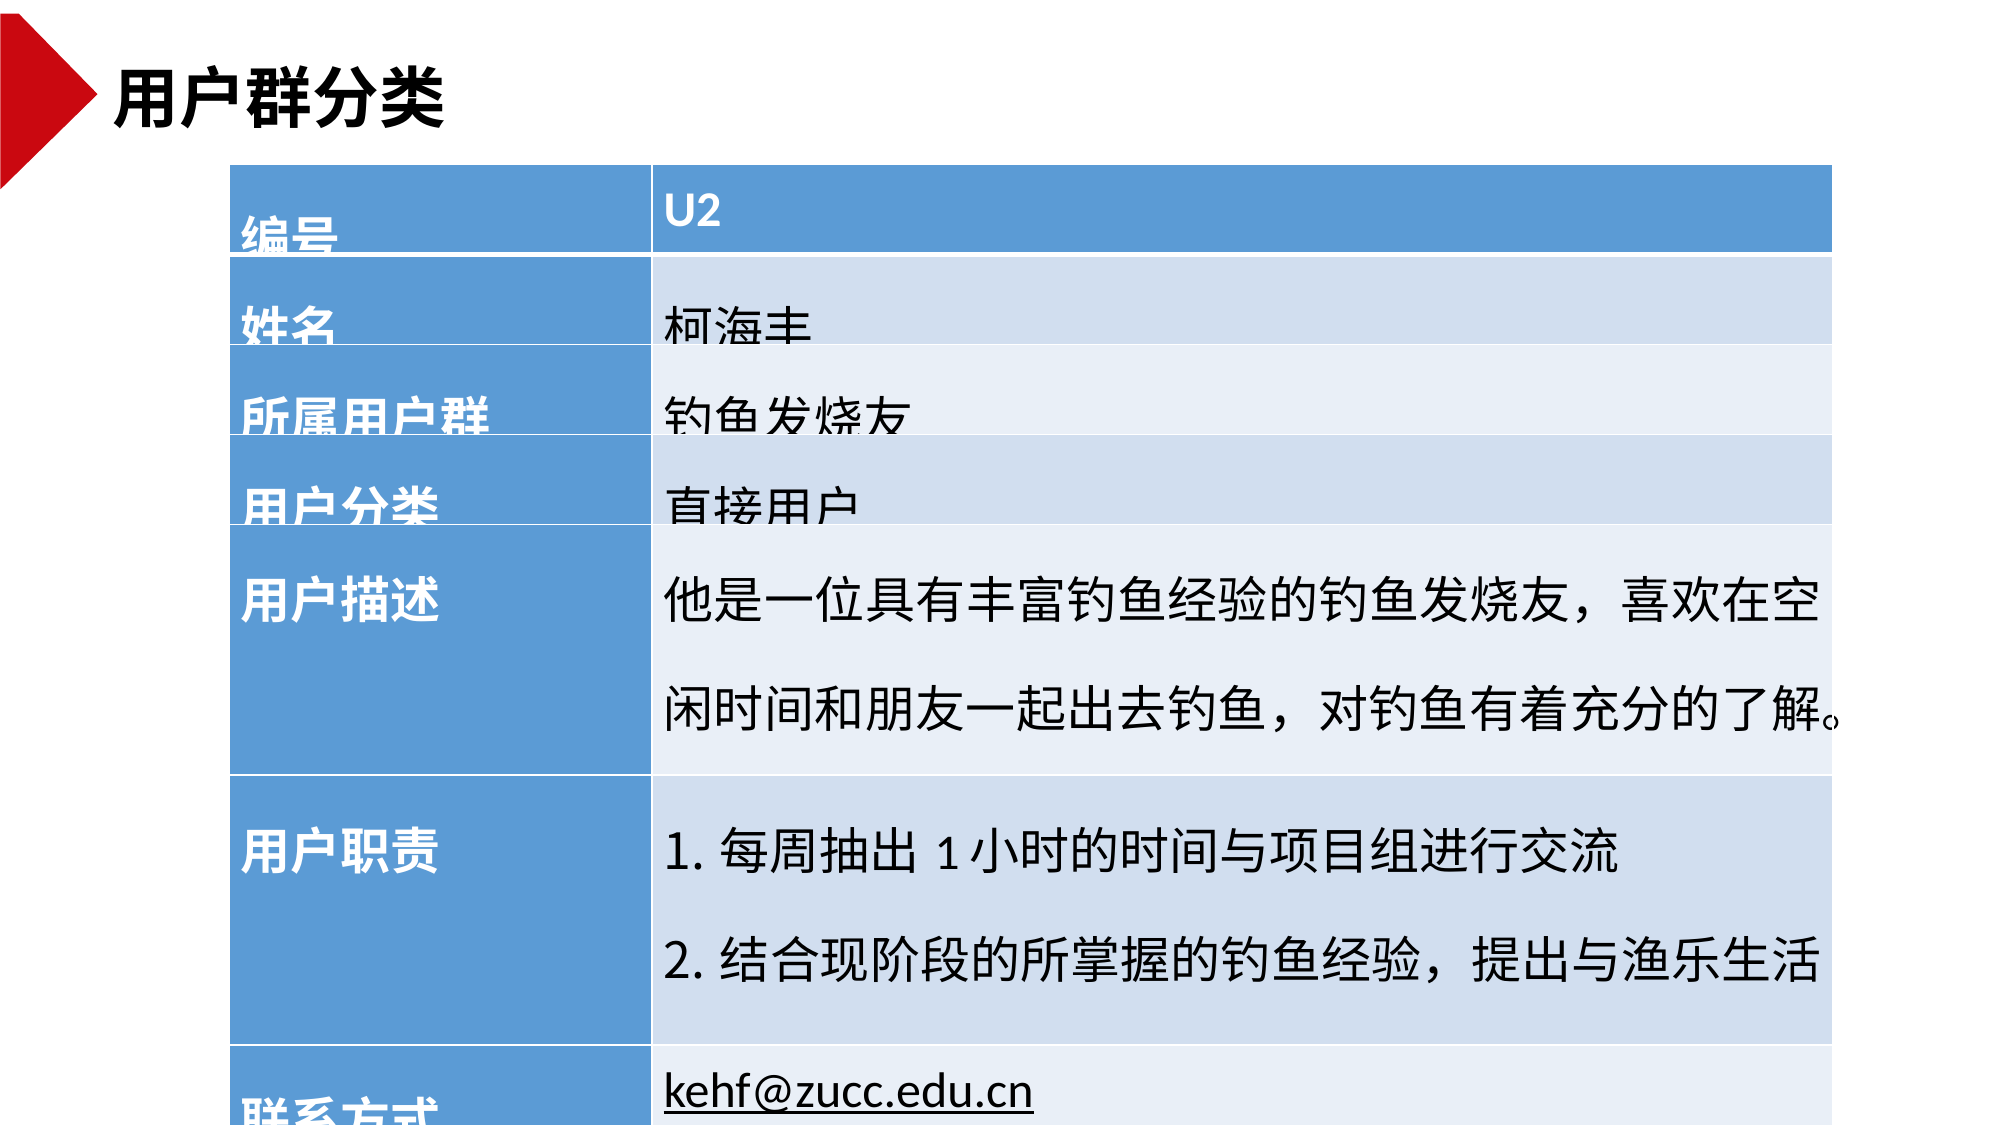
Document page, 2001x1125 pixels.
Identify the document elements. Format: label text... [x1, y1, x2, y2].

table_cell 钓鱼发烧友 [653, 345, 1832, 434]
table_cell 柯海丰 [653, 257, 1832, 344]
table_header 编号 [230, 165, 651, 252]
table_cell 所属用户群 [230, 345, 651, 434]
table_cell 他是一位具有丰富钓鱼经验的钓鱼发烧友，喜欢在空闲时间和朋友一起出去钓鱼，对钓鱼有着充分的了解。 [653, 525, 1832, 774]
table_cell 用户描述 [230, 525, 651, 774]
table_cell 用户职责 [230, 776, 651, 1044]
table_cell 每周抽出1小时的时间与项目组进行交流 结合现阶段的所掌握的钓鱼经验，提出与渔乐生活相关的需求 [653, 776, 1832, 1044]
table_cell 姓名 [230, 257, 651, 344]
table_cell 用户分类 [230, 435, 651, 524]
table_cell 联系方式 [230, 1046, 651, 1125]
table_cell 直接用户 [653, 435, 1832, 524]
table_cell kehf@zucc.edu.cn [653, 1046, 1832, 1125]
table_header U2 [653, 165, 1832, 252]
text_box 用户群分类 [97, 48, 933, 144]
text_box [0, 12, 97, 192]
